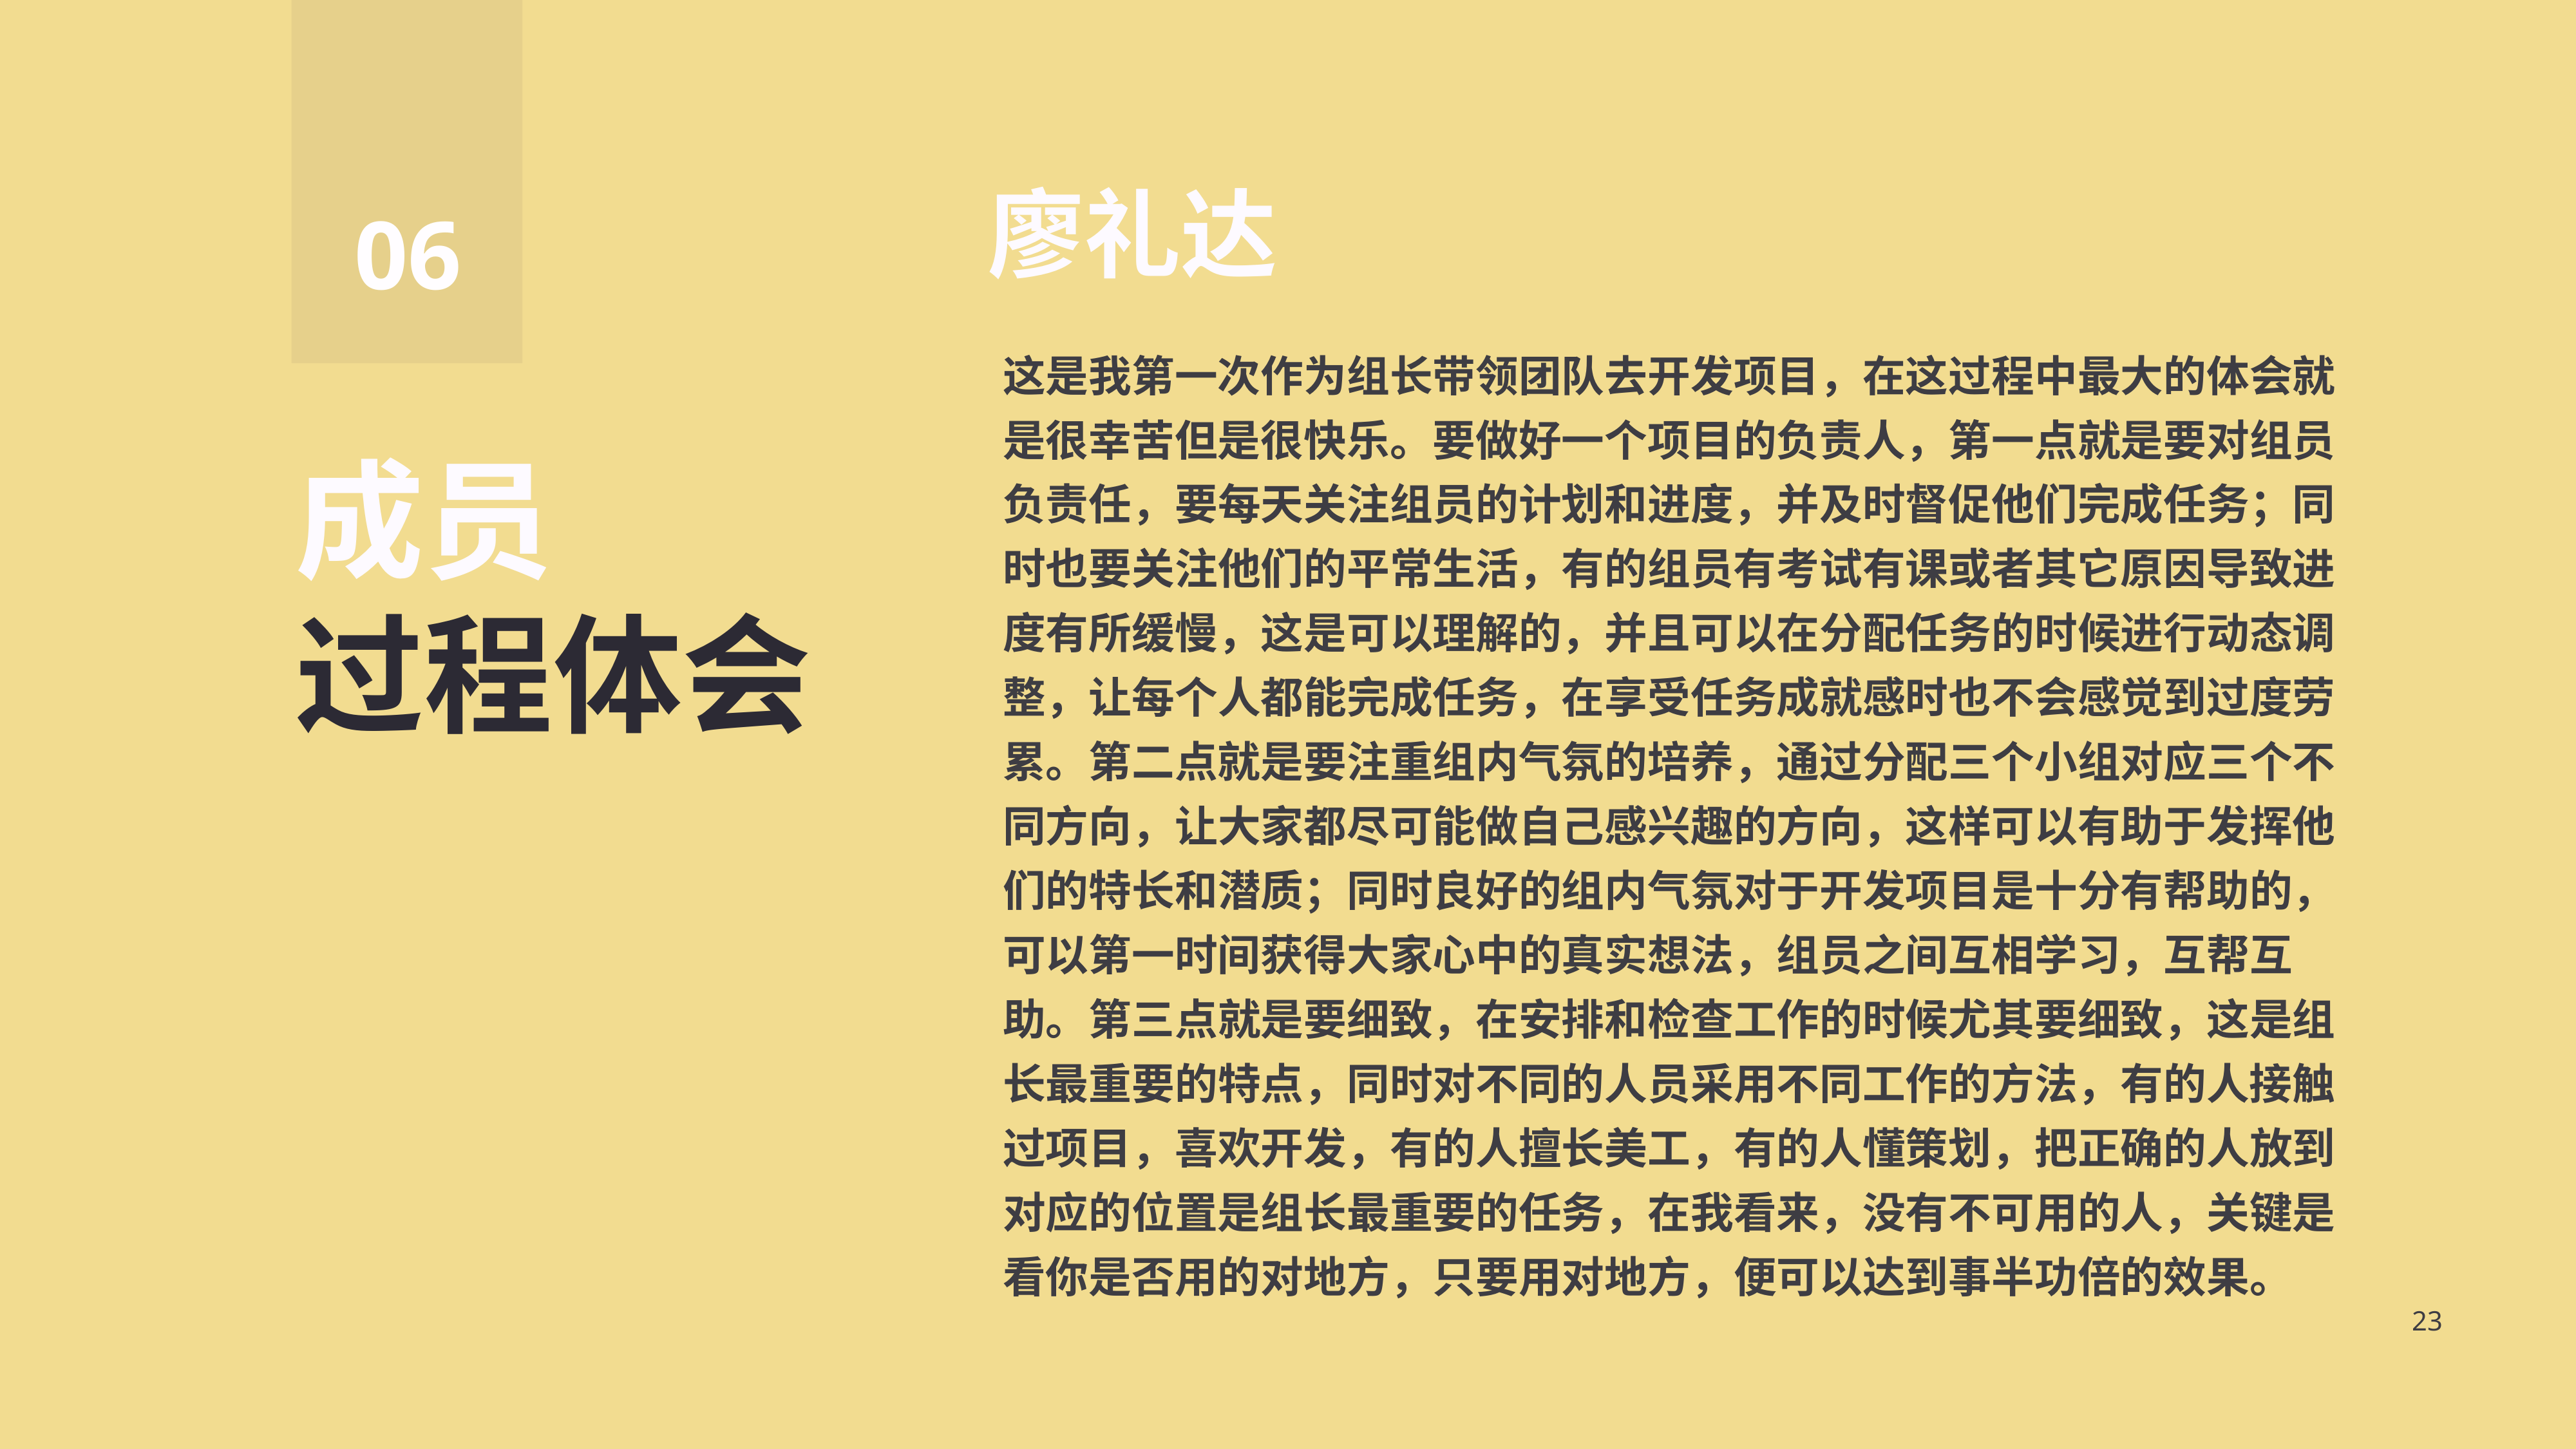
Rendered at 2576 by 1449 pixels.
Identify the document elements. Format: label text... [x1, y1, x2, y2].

text_box 成员 过程体会 [291, 435, 870, 799]
text_box 23 [2380, 1300, 2475, 1345]
text_box 廖礼达 [983, 146, 1455, 318]
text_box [291, 0, 523, 363]
text_box 这是我第一次作为组长带领团队去开发项目，在这过程中最大的体会就是很幸苦但是很快乐。要做好一个项目的负责人，第一点就是要对组员负责任，要每天关注组员的计划和进度，并及时督促他们完成任务；同时也要关注他们的平常生活，有的组员有考试有课或者其它原因导致进度有所缓慢，这是可以理解的，并且可以在分配任务的时候进行动态调整，让每个人都能完成任务，在享受任务成就感时也不会感觉到过度劳累。第二点就是要注重组内气氛的培养，通过分配三个小组对应三个不同方向，让大家都尽可能做自己感兴趣的方向，这样可以有助于发挥他们的特长和潜质；同时良好的组内气氛对于开发项目是十分有帮助的，可以第一时间获得大家心中的真实想法，组员之间互相学习，互帮互助。第三点就是要细致，在安排和检查工作的时候尤其要细致，这是组长最重要的特点，同时对不同的人员采用不同工作的方法，有的人接触过项目，喜欢开发，有的人擅长美工，有的人懂策划，把正确的人放到对应的位置是组长最重要的任务，在我看来，没有不可用的人，关键是看你是否用的对地方，只要用对地方，便可以达到事半功倍的效果。 [999, 332, 2345, 1394]
